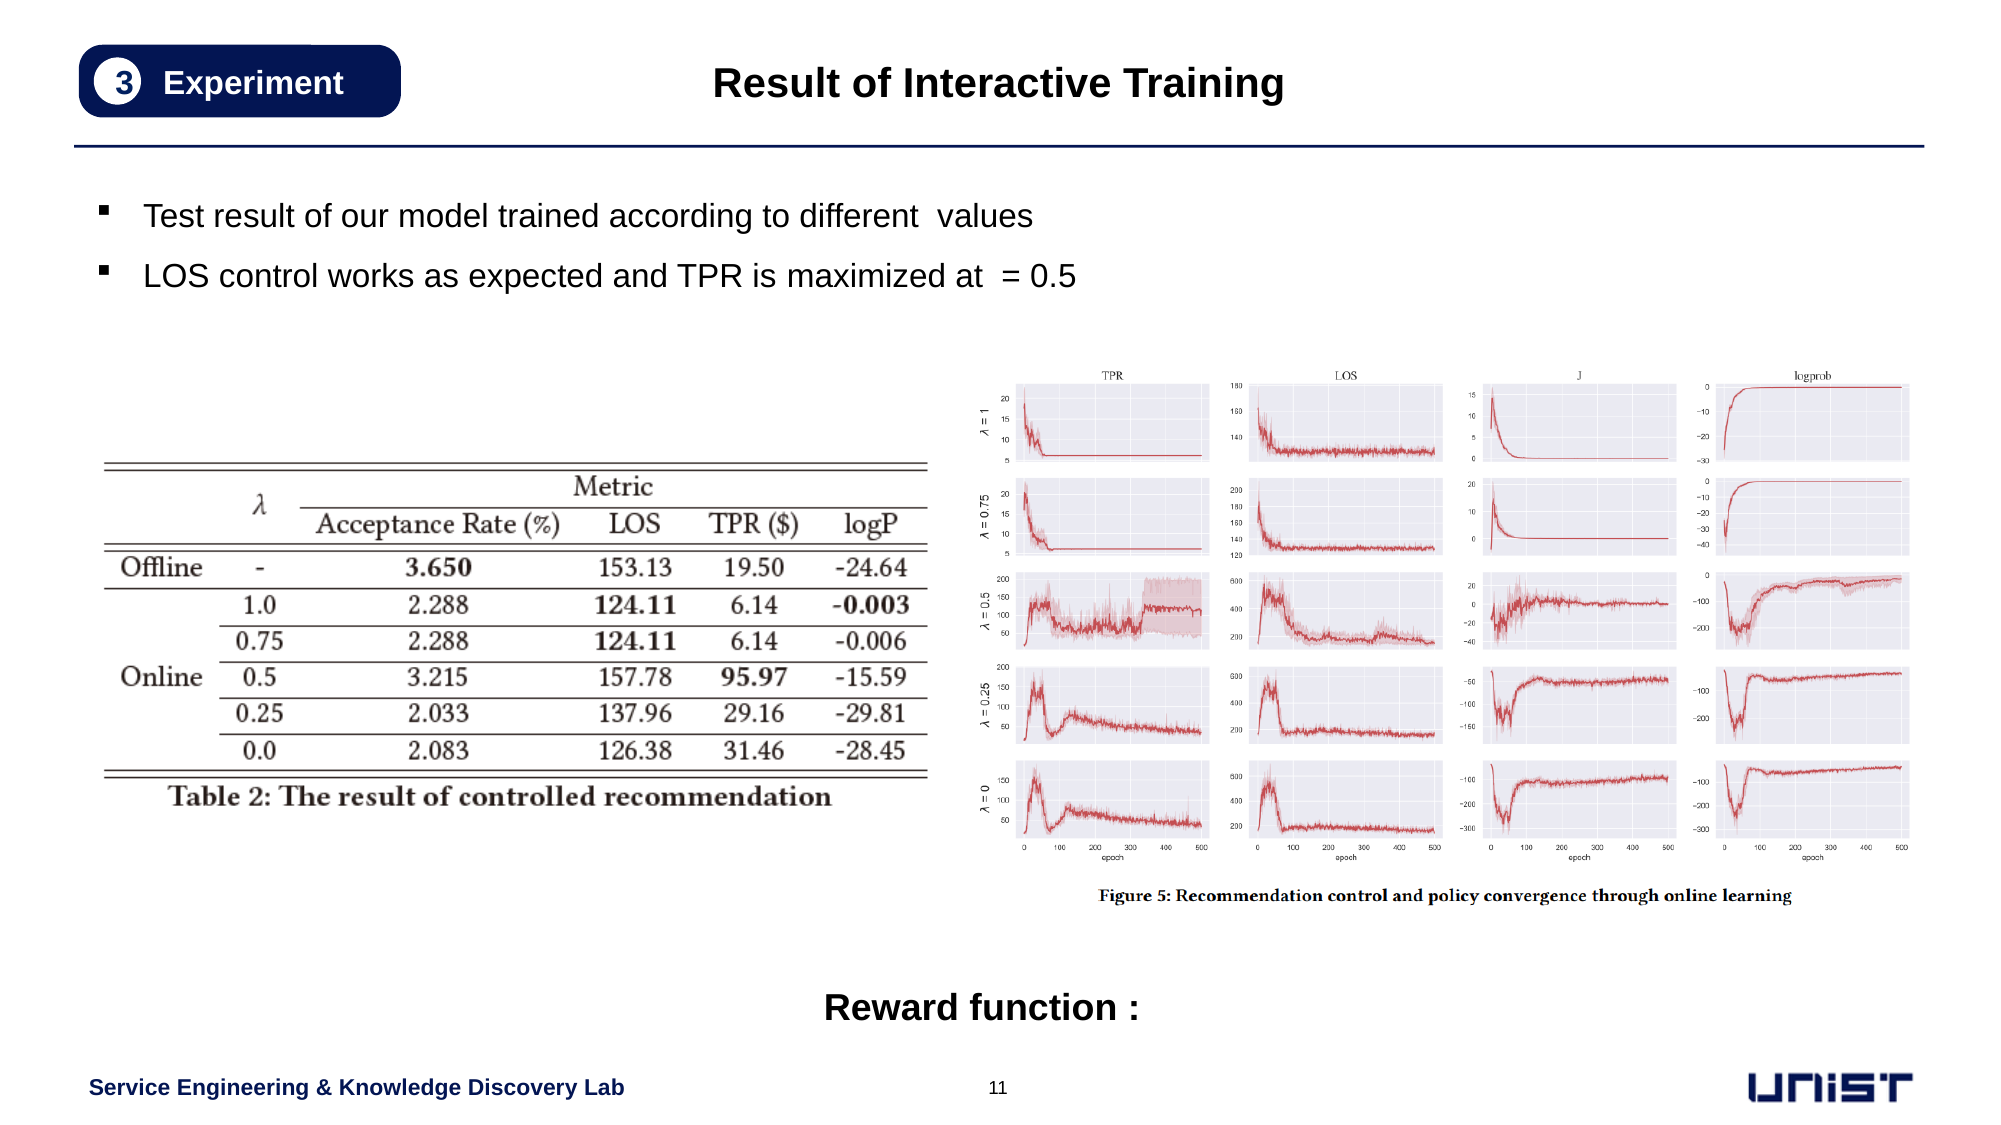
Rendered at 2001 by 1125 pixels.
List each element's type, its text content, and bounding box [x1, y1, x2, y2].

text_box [78, 44, 402, 118]
title Result of Interactive Training [77, 29, 1922, 133]
picture [1732, 1051, 1925, 1123]
picture [962, 356, 1922, 914]
picture [77, 441, 946, 829]
